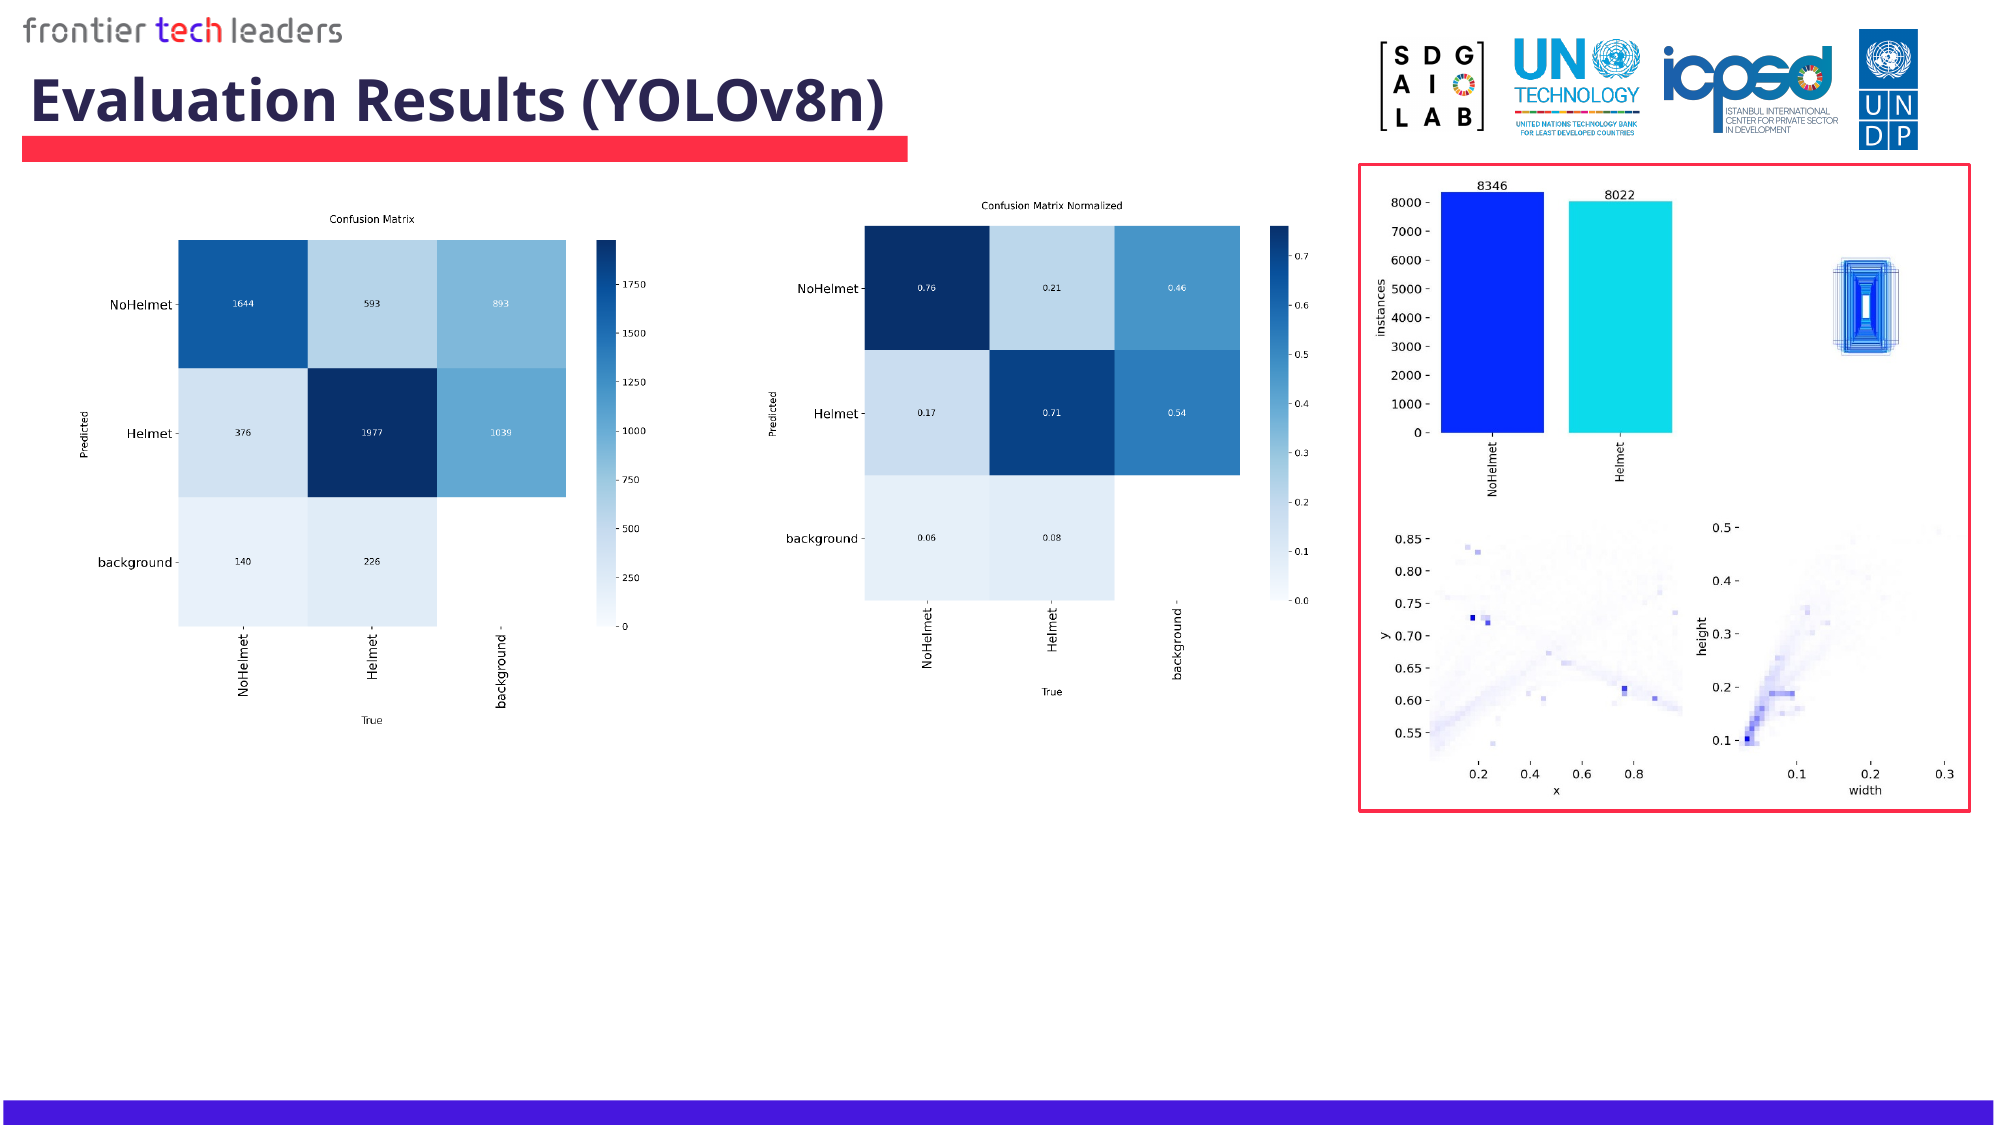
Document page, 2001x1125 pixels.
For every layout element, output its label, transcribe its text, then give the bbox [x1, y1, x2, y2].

picture [23, 17, 342, 44]
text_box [1377, 29, 1918, 150]
text_box [3, 1100, 1994, 1125]
text_box [22, 150, 908, 162]
title Evaluation Results (YOLOv8n) [21, 55, 1295, 150]
picture [0, 166, 1969, 810]
